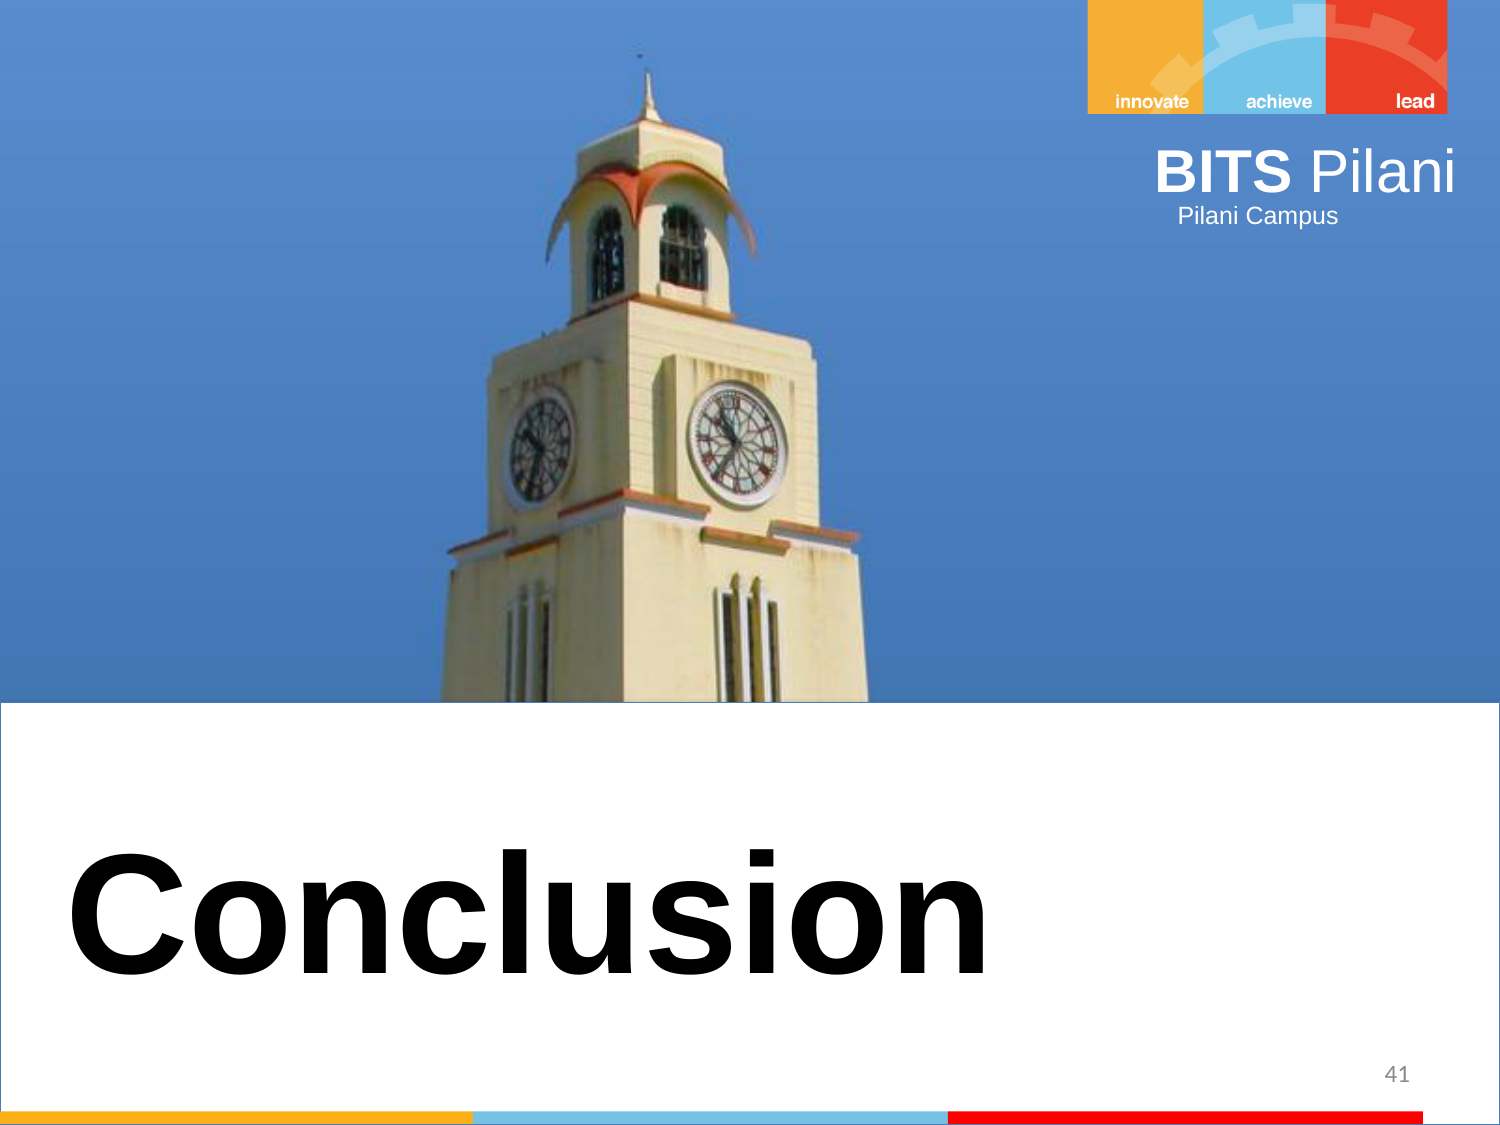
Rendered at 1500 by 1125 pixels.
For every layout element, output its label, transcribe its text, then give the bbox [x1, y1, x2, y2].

list Conclusion [50, 762, 1438, 1025]
picture [0, 0, 1500, 702]
slide_number ‹#› [1074, 1042, 1425, 1103]
